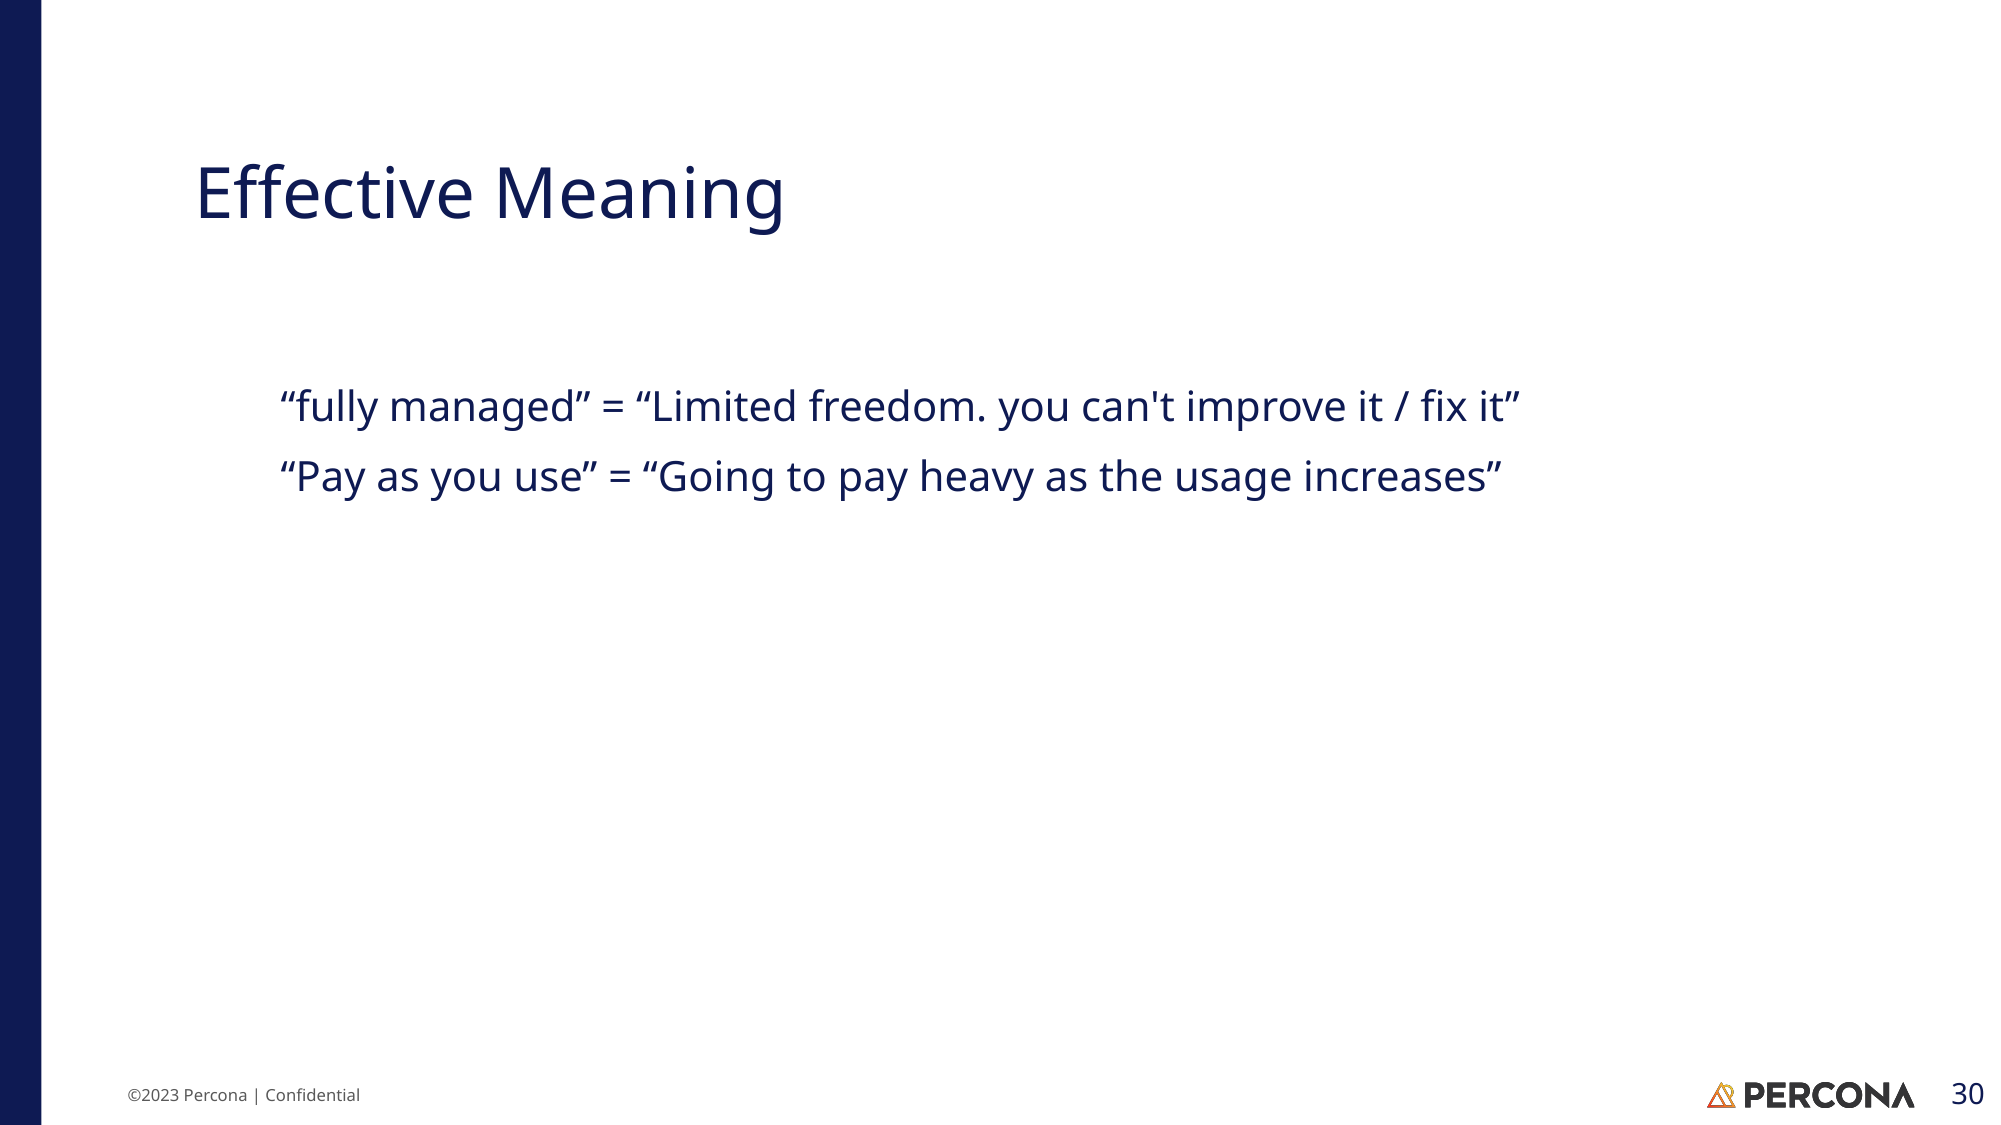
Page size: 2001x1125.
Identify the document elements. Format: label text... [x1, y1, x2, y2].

picture [1707, 1082, 1748, 1108]
title Effective Meaning [179, 124, 1835, 266]
list “fully managed” = “Limited freedom. you can't improve it / fix it” “Pay as you use” = “Going to pay heavy as the usage increases” [265, 308, 1818, 649]
slide_number ‹#› [1748, 1065, 2000, 1125]
